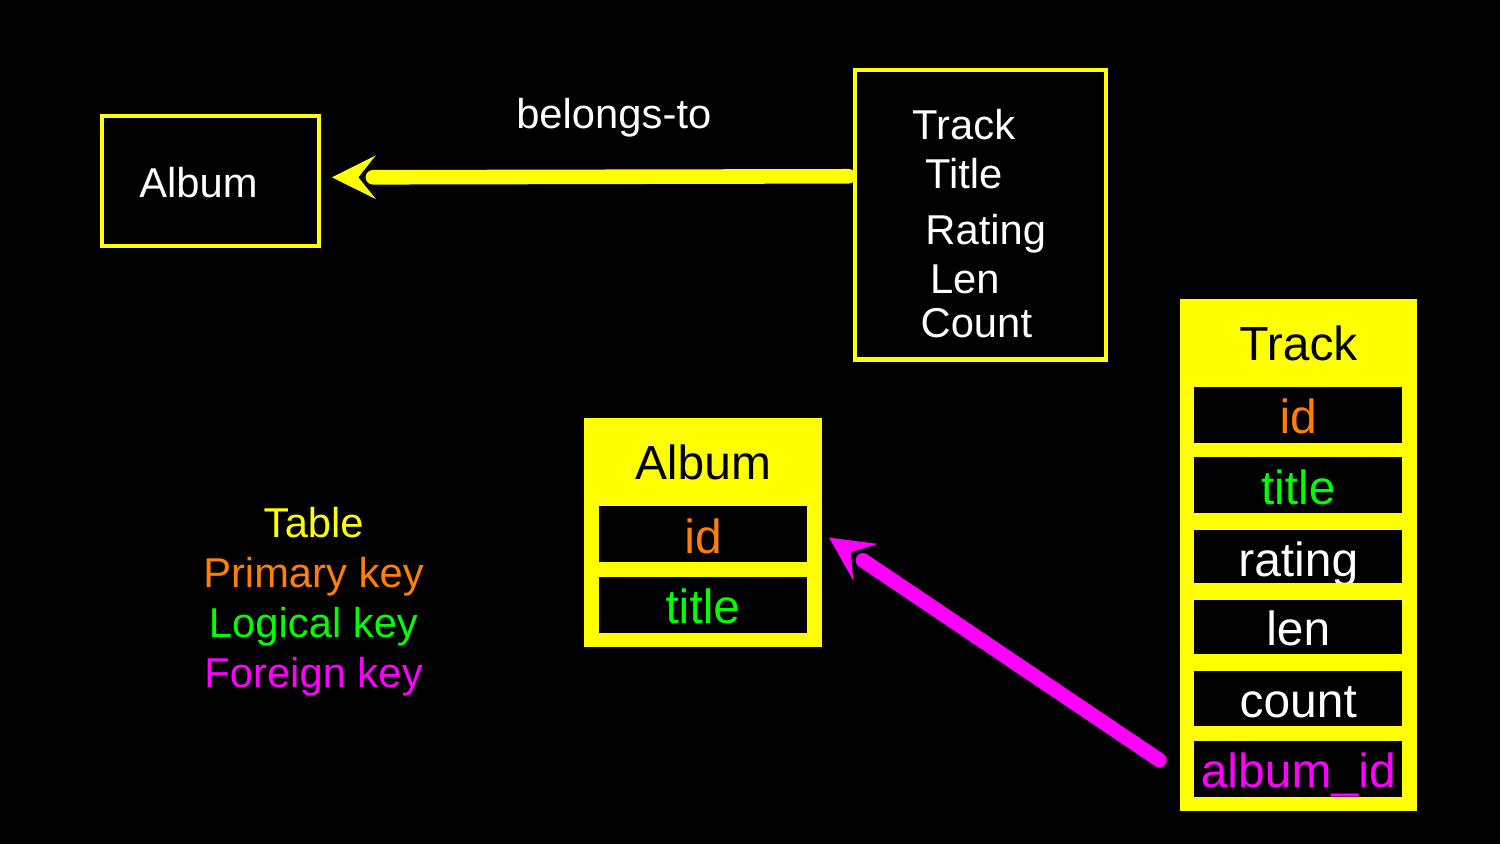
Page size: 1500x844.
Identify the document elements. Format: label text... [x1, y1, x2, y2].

text_box count [1187, 663, 1410, 733]
text_box Count [916, 291, 1037, 350]
text_box belongs-to [496, 83, 732, 141]
text_box [855, 70, 1106, 360]
text_box id [1187, 379, 1410, 450]
text_box len [1187, 590, 1410, 661]
text_box Title [919, 142, 1032, 201]
text_box title [1187, 450, 1410, 521]
text_box Album [591, 425, 815, 496]
text_box id [591, 499, 815, 569]
text_box rating [1187, 522, 1410, 590]
text_box Track [911, 93, 1039, 152]
text_box Rating [911, 199, 1060, 257]
text_box [101, 116, 319, 247]
text_box title [591, 569, 815, 640]
text_box album_id [1187, 733, 1410, 804]
text_box Track [1187, 305, 1410, 377]
text_box Len [928, 257, 1025, 291]
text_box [828, 537, 1160, 761]
text_box Table Primary key Logical key Foreign key [167, 495, 460, 697]
